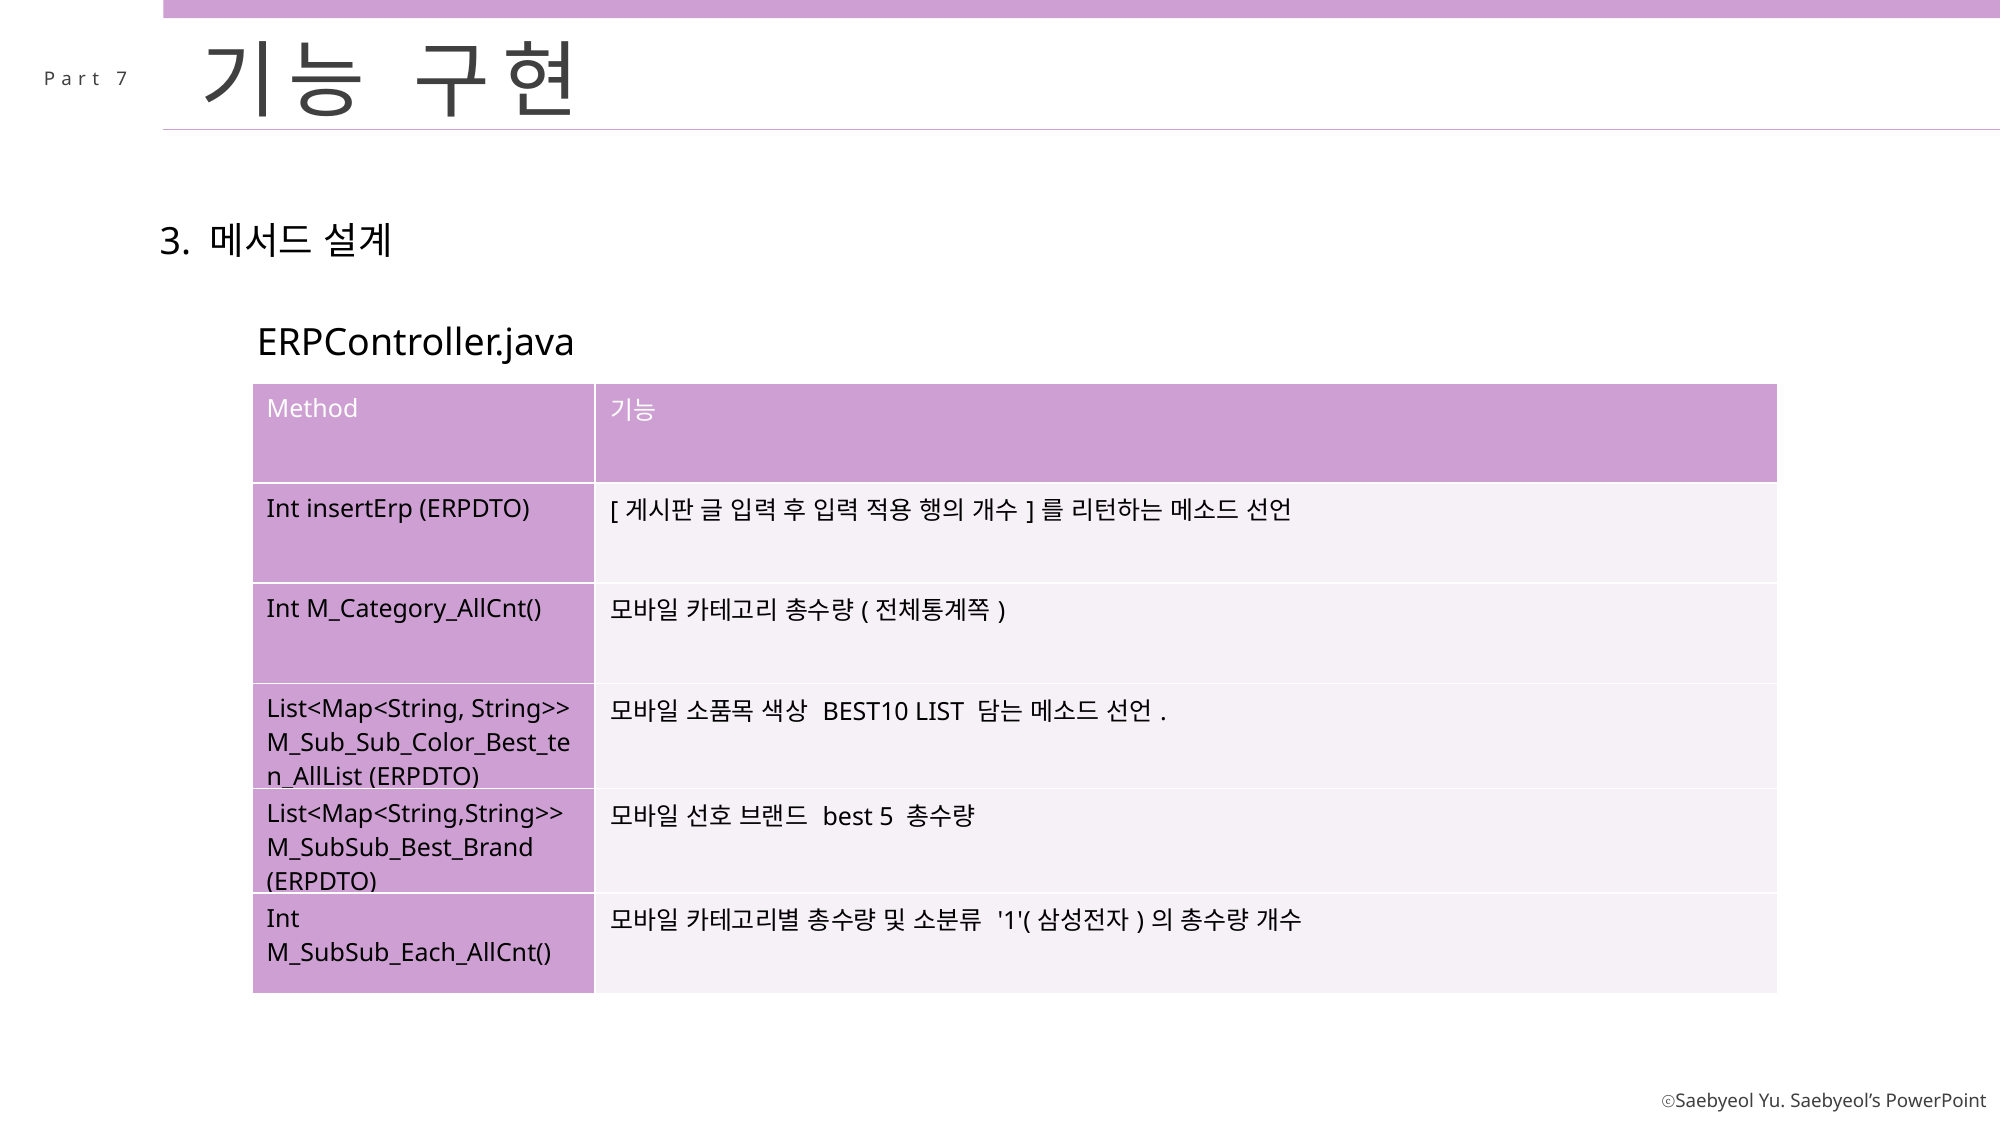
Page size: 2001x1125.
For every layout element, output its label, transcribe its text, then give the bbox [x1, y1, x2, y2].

table_cell List<Map<String,String>> M_SubSub_Best_Brand (ERPDTO) [253, 789, 594, 892]
table_cell Int insertErp (ERPDTO) [253, 484, 594, 582]
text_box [26, 0, 2000, 136]
table_cell 모바일 선호 브랜드 best 5 총수량 [596, 789, 1777, 892]
table_cell Int M_SubSub_Each_AllCnt() [253, 894, 594, 993]
table_cell 모바일 소품목 색상 BEST10 LIST 담는 메소드 선언. [596, 684, 1777, 788]
table_header 기능 [596, 384, 1777, 482]
text_box ERPController.java [242, 310, 701, 371]
text_box 3. 메서드 설계 [144, 209, 603, 270]
table_header Method [253, 384, 594, 482]
table_cell [게시판 글 입력 후 입력 적용 행의 개수]를 리턴하는 메소드 선언 [596, 484, 1777, 582]
table_cell 모바일 카테고리별 총수량 및 소분류 '1'(삼성전자)의 총수량 개수 [596, 894, 1777, 993]
table_cell List<Map<String, String>> M_Sub_Sub_Color_Best_ten_AllList (ERPDTO) [253, 684, 594, 788]
table_cell Int M_Category_AllCnt() [253, 584, 594, 683]
table_cell 모바일 카테고리 총수량(전체통계쪽) [596, 584, 1777, 683]
